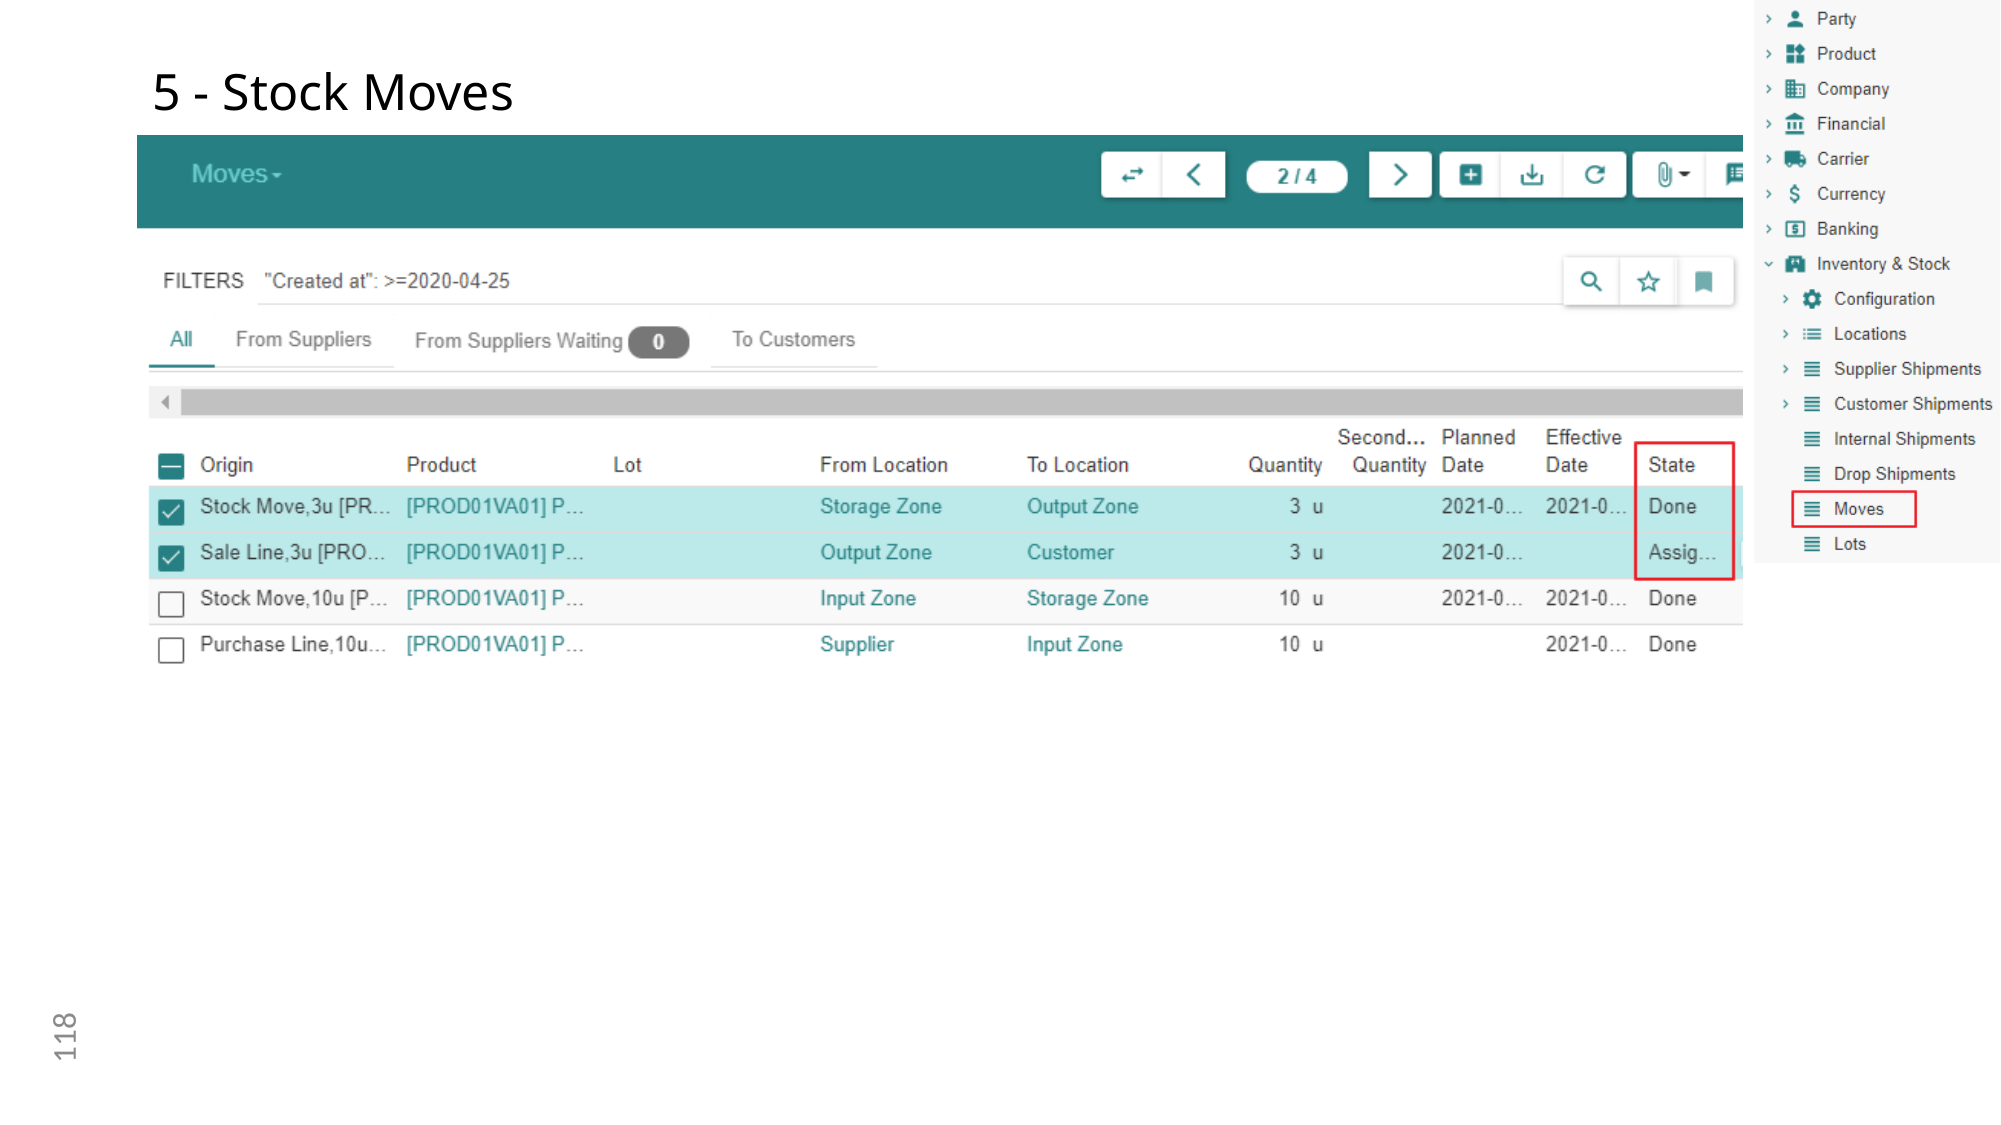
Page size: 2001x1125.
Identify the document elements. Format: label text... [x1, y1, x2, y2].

slide_number 118 [32, 969, 93, 1108]
picture [1754, 0, 2000, 563]
title 5 - Stock Moves [137, 59, 1754, 136]
picture [137, 135, 1743, 676]
